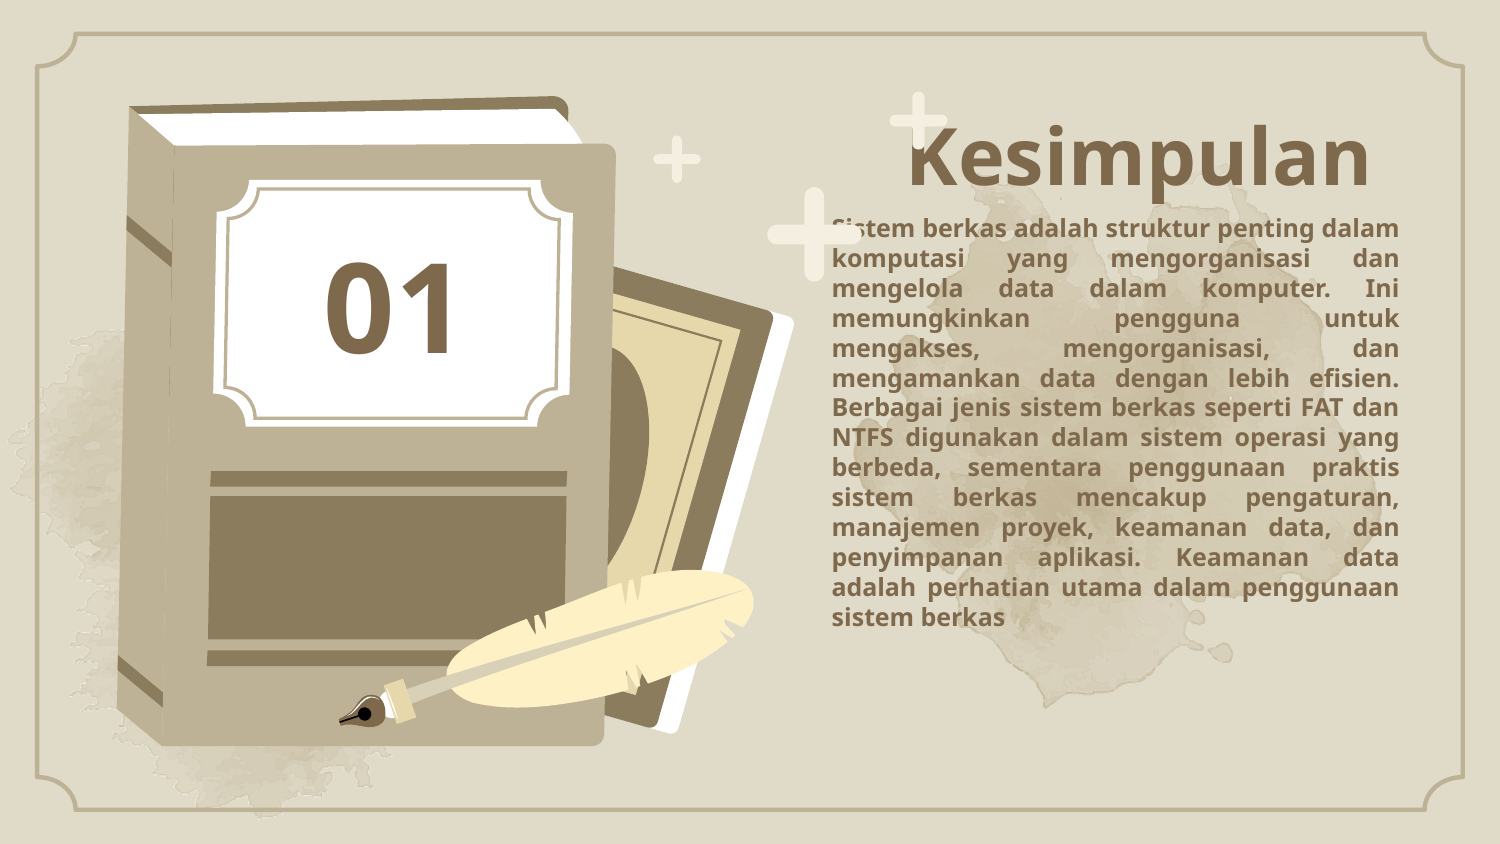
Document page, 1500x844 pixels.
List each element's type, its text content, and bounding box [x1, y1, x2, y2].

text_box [652, 91, 948, 282]
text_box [80, 63, 801, 780]
title Kesimpulan [948, 90, 1388, 193]
subtitle Sistem berkas adalah struktur penting dalam komputasi yang mengorganisasi dan mengelola data dalam komputer. Ini memungkinkan pengguna untuk mengakses, mengorganisasi, dan mengamankan data dengan lebih efisien. Berbagai jenis sistem berkas seperti FAT dan NTFS digunakan dalam sistem operasi yang berbeda, sementara penggunaan praktis sistem berkas mencakup pengaturan, manajemen proyek, keamanan data, dan penyimpanan aplikasi. Keamanan data adalah perhatian utama dalam penggunaan sistem berkas [816, 193, 1416, 651]
